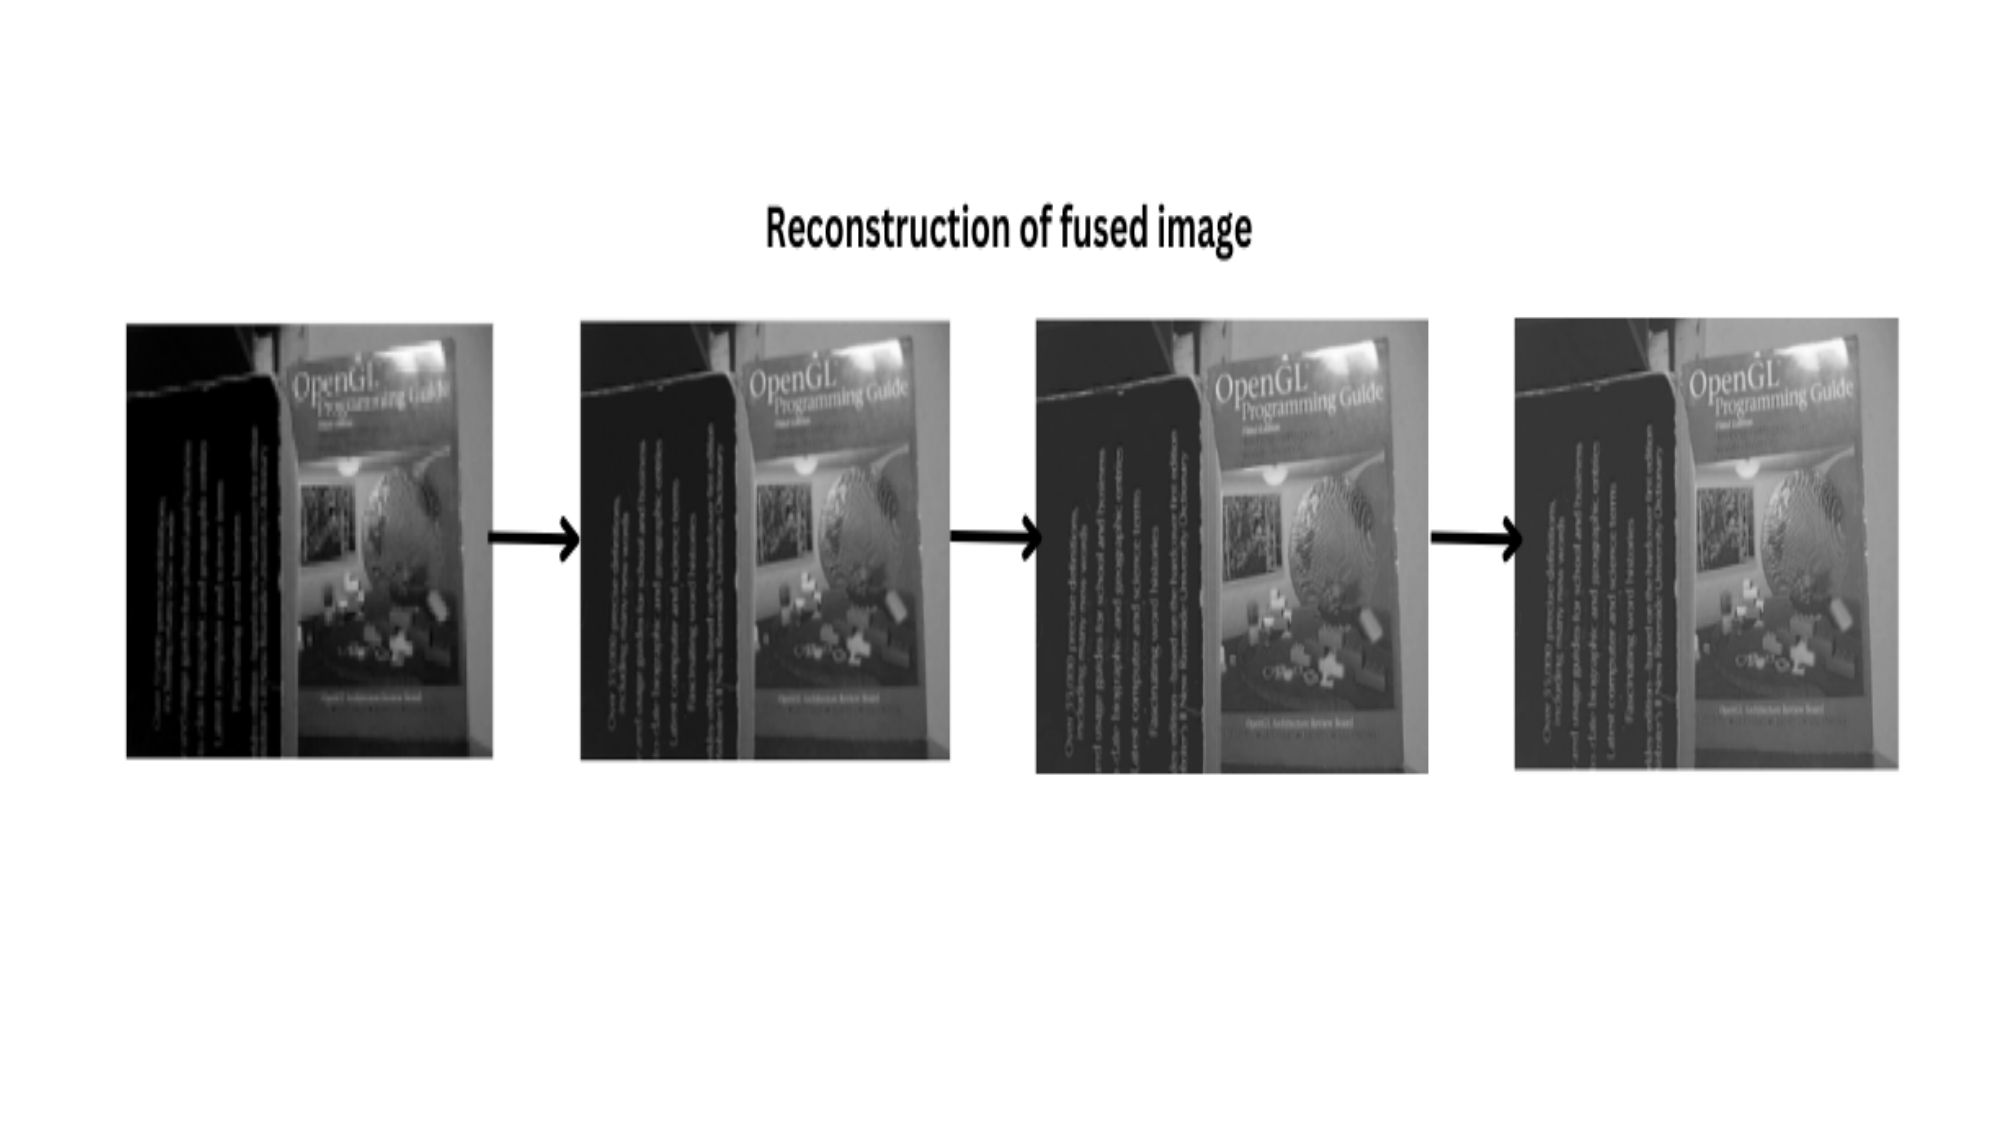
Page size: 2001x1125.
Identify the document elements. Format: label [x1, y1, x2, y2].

list [20, 182, 1979, 894]
